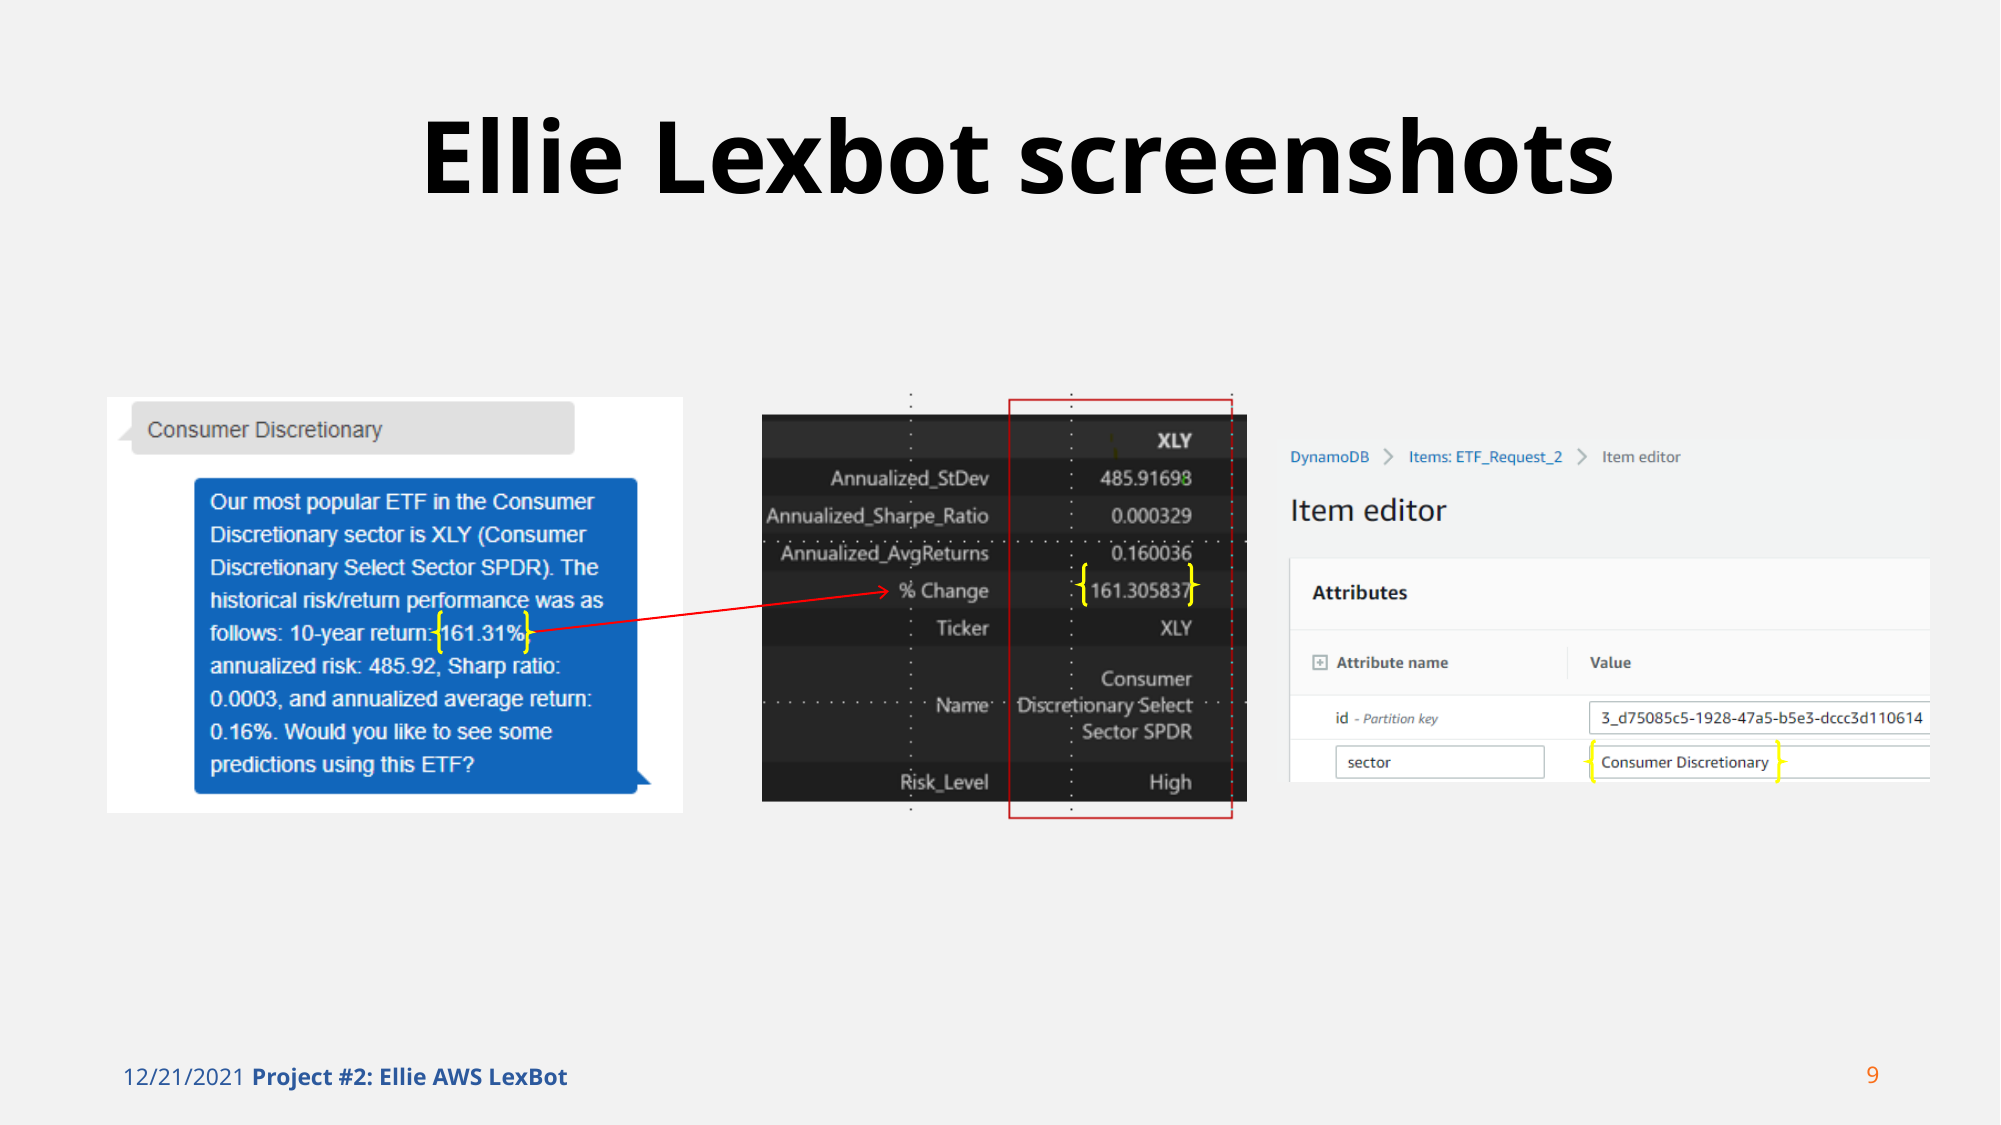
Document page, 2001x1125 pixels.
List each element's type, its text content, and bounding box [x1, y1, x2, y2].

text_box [107, 389, 1930, 821]
title Ellie Lexbot screenshots [0, 104, 2000, 219]
